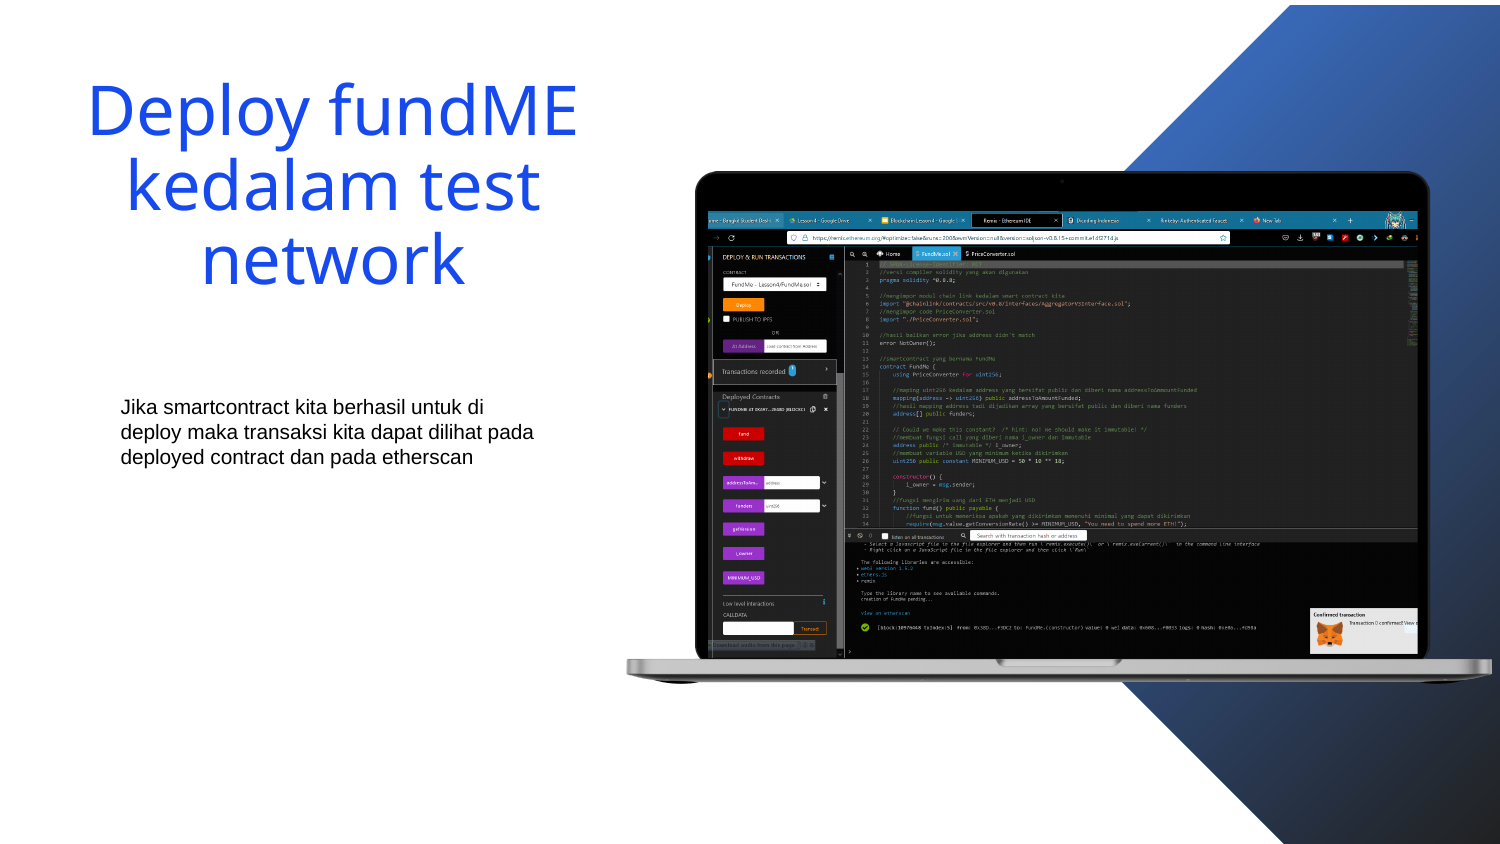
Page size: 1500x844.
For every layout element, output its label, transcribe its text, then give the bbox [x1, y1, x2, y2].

text_box [1126, 5, 1500, 844]
picture [626, 171, 1493, 684]
text_box Deploy fundME kedalam test network [42, 102, 625, 379]
text_box Jika smartcontract kita berhasil untuk di deploy maka transaksi kita dapat dilihat pada deployed contract dan pada etherscan [109, 388, 558, 482]
